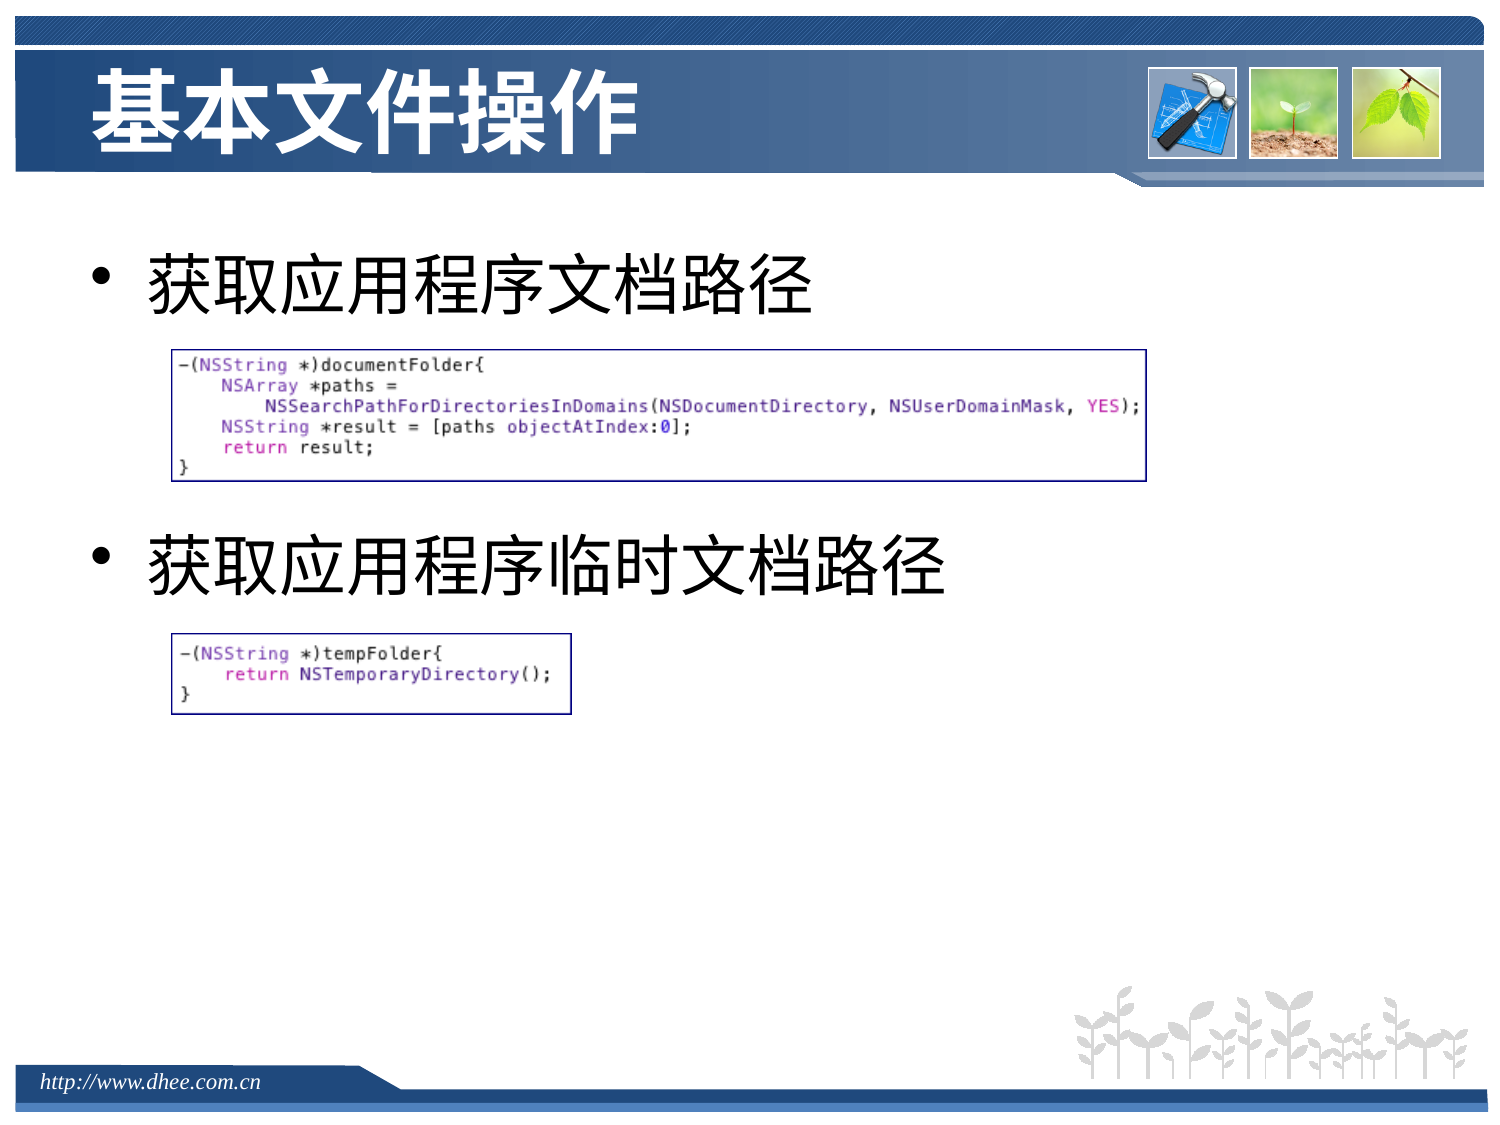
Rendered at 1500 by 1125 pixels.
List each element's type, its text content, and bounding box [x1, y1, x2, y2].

picture [1150, 69, 1239, 158]
picture [170, 633, 572, 715]
list 获取应用程序文档路径 获取应用程序临时文档路径 [75, 235, 1425, 1013]
picture [1251, 69, 1337, 157]
picture [170, 349, 1147, 482]
title 基本文件操作 [75, 39, 1138, 182]
picture [1353, 69, 1439, 157]
